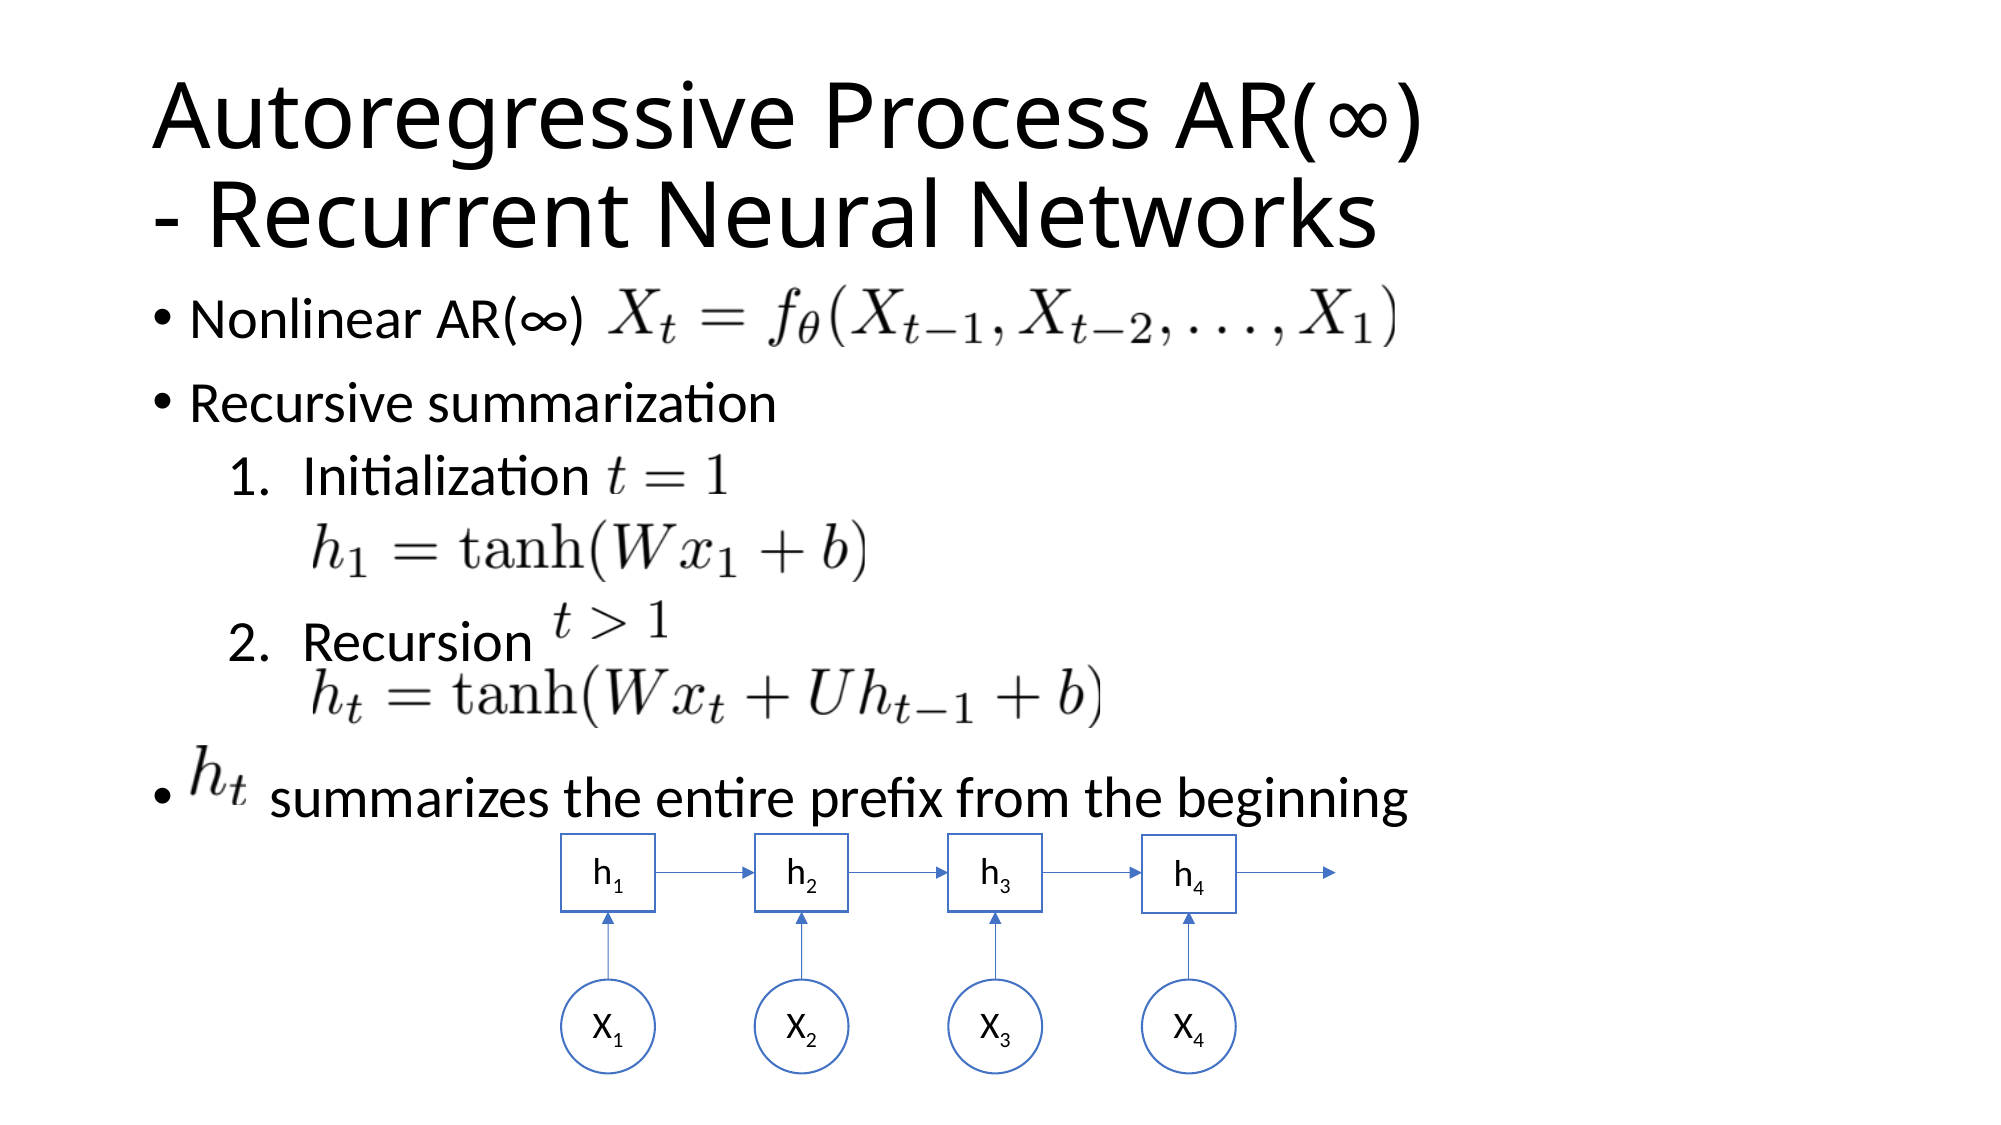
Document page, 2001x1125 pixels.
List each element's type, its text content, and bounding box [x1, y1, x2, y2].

text_box X1 [560, 978, 656, 1075]
picture [607, 283, 1395, 347]
text_box X4 [1140, 978, 1237, 1075]
picture [607, 453, 727, 494]
picture [312, 518, 865, 582]
text_box X2 [753, 978, 850, 1075]
text_box h3 [947, 833, 1043, 913]
text_box h4 [1141, 834, 1237, 914]
text_box h2 [754, 833, 849, 913]
text_box X3 [947, 978, 1044, 1075]
picture [312, 663, 1101, 728]
picture [189, 744, 247, 805]
picture [553, 599, 667, 639]
text_box h1 [560, 833, 656, 913]
title Autoregressive Process AR(∞) - Recurrent Neural Networks [137, 59, 1863, 278]
list Nonlinear AR(∞) Recursive summarization Initialization Recursion summarizes the entire prefix from the beginning [137, 280, 1863, 1125]
